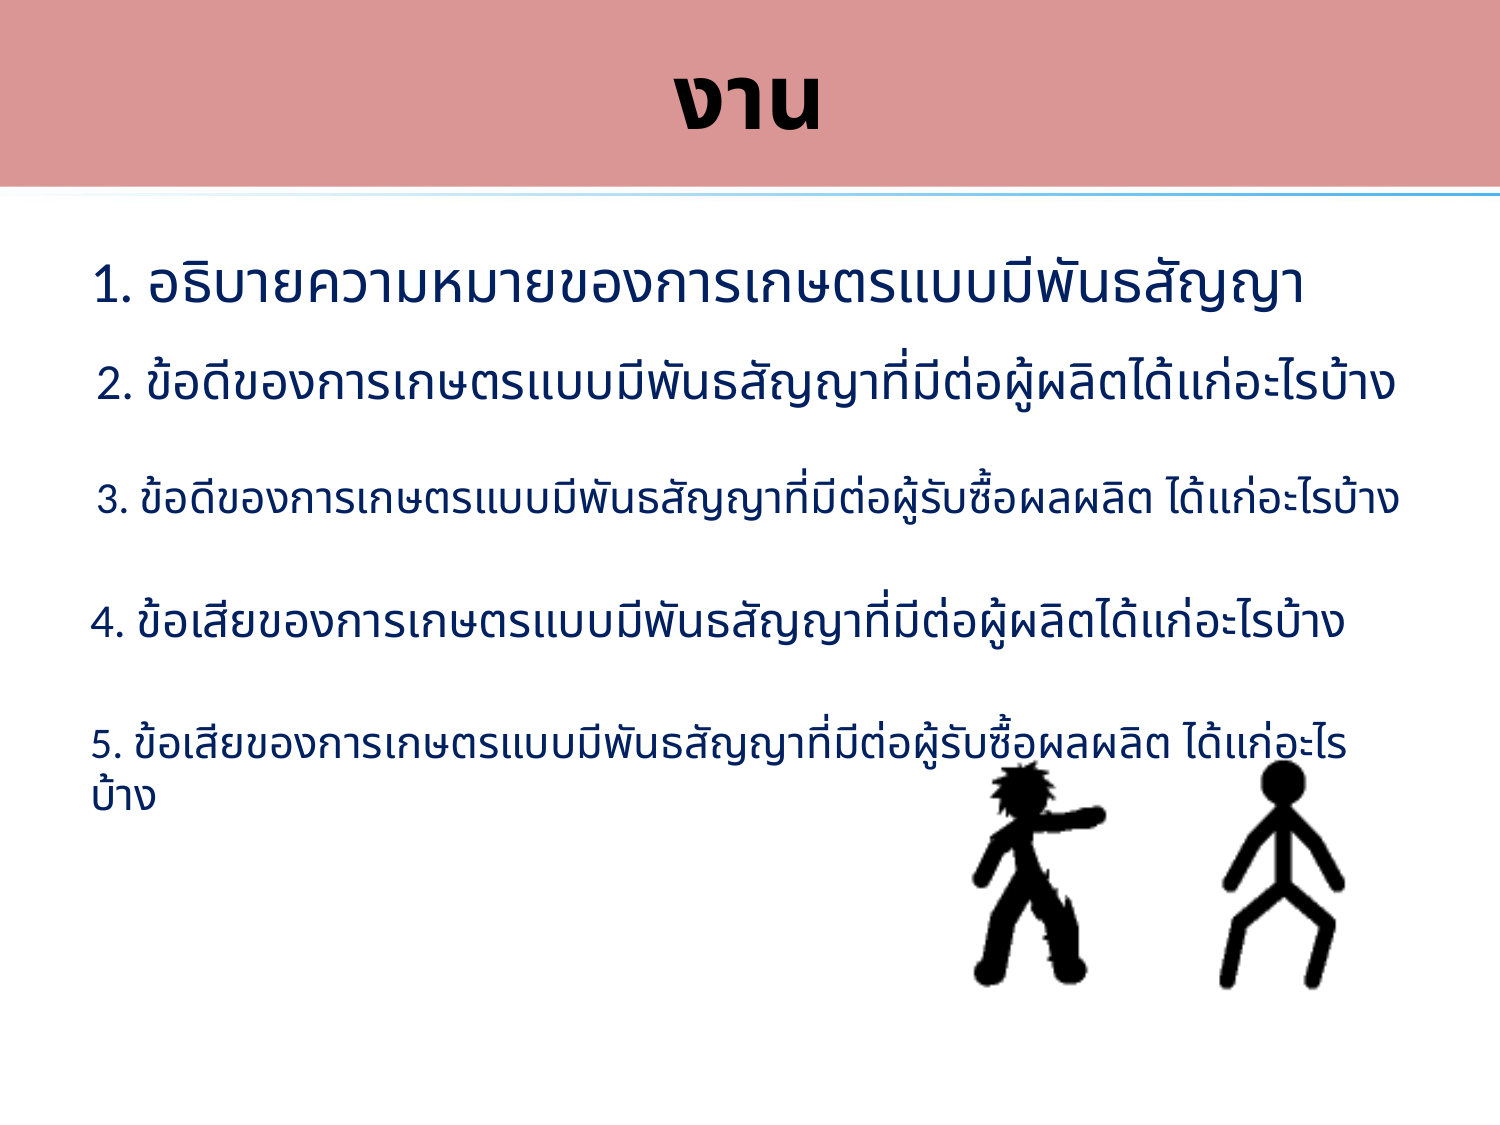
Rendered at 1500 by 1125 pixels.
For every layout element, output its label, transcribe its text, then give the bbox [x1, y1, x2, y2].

text_box 3. ข้อดีของการเกษตรแบบมีพันธสัญญาที่มีต่อผู้รับซื้อผลผลิต ได้แก่อะไรบ้าง [80, 462, 1431, 583]
text_box 2. ข้อดีของการเกษตรแบบมีพันธสัญญาที่มีต่อผู้ผลิตได้แก่อะไรบ้าง [80, 341, 1431, 462]
text_box 5. ข้อเสียของการเกษตรแบบมีพันธสัญญาที่มีต่อผู้รับซื้อผลผลิต ได้แก่อะไรบ้าง [74, 707, 921, 828]
text_box 4. ข้อเสียของการเกษตรแบบมีพันธสัญญาที่มีต่อผู้ผลิตได้แก่อะไรบ้าง [74, 582, 1425, 704]
text_box งาน [0, 0, 1500, 187]
picture [0, 187, 1500, 1125]
list 1. อธิบายความหมายของการเกษตรแบบมีพันธสัญญา [75, 236, 1425, 338]
